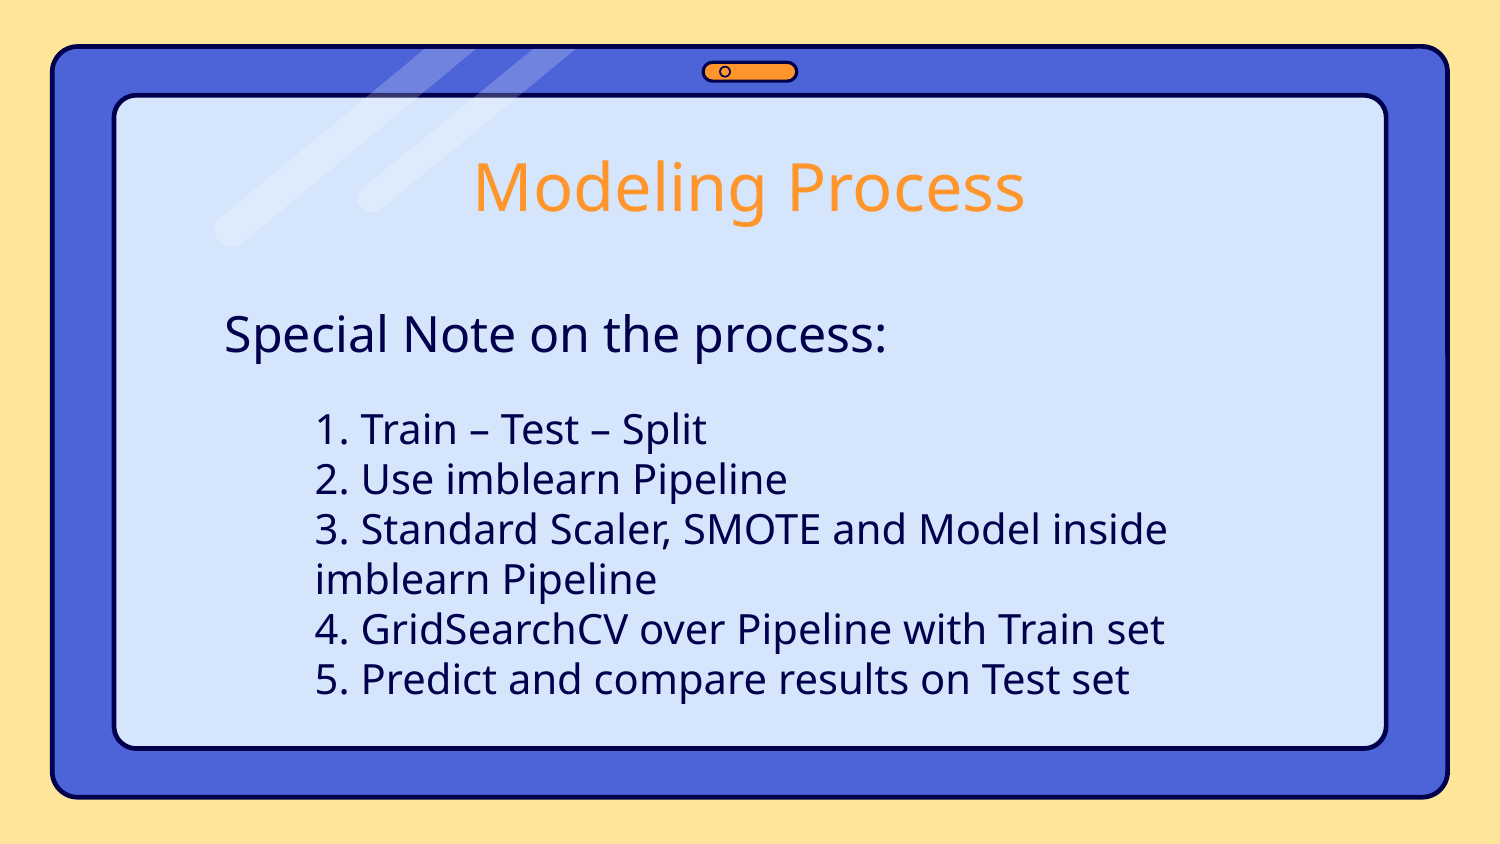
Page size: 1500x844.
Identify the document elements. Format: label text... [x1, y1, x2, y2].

text_box Special Note on the process: [224, 231, 1012, 363]
title Modeling Process [408, 127, 1092, 243]
text_box 1. Train – Test – Split 2. Use imblearn Pipeline 3. Standard Scaler, SMOTE and Model inside imblearn Pipeline 4. GridSearchCV over Pipeline with Train set 5. Predict and compare results on Test set [299, 395, 1317, 711]
